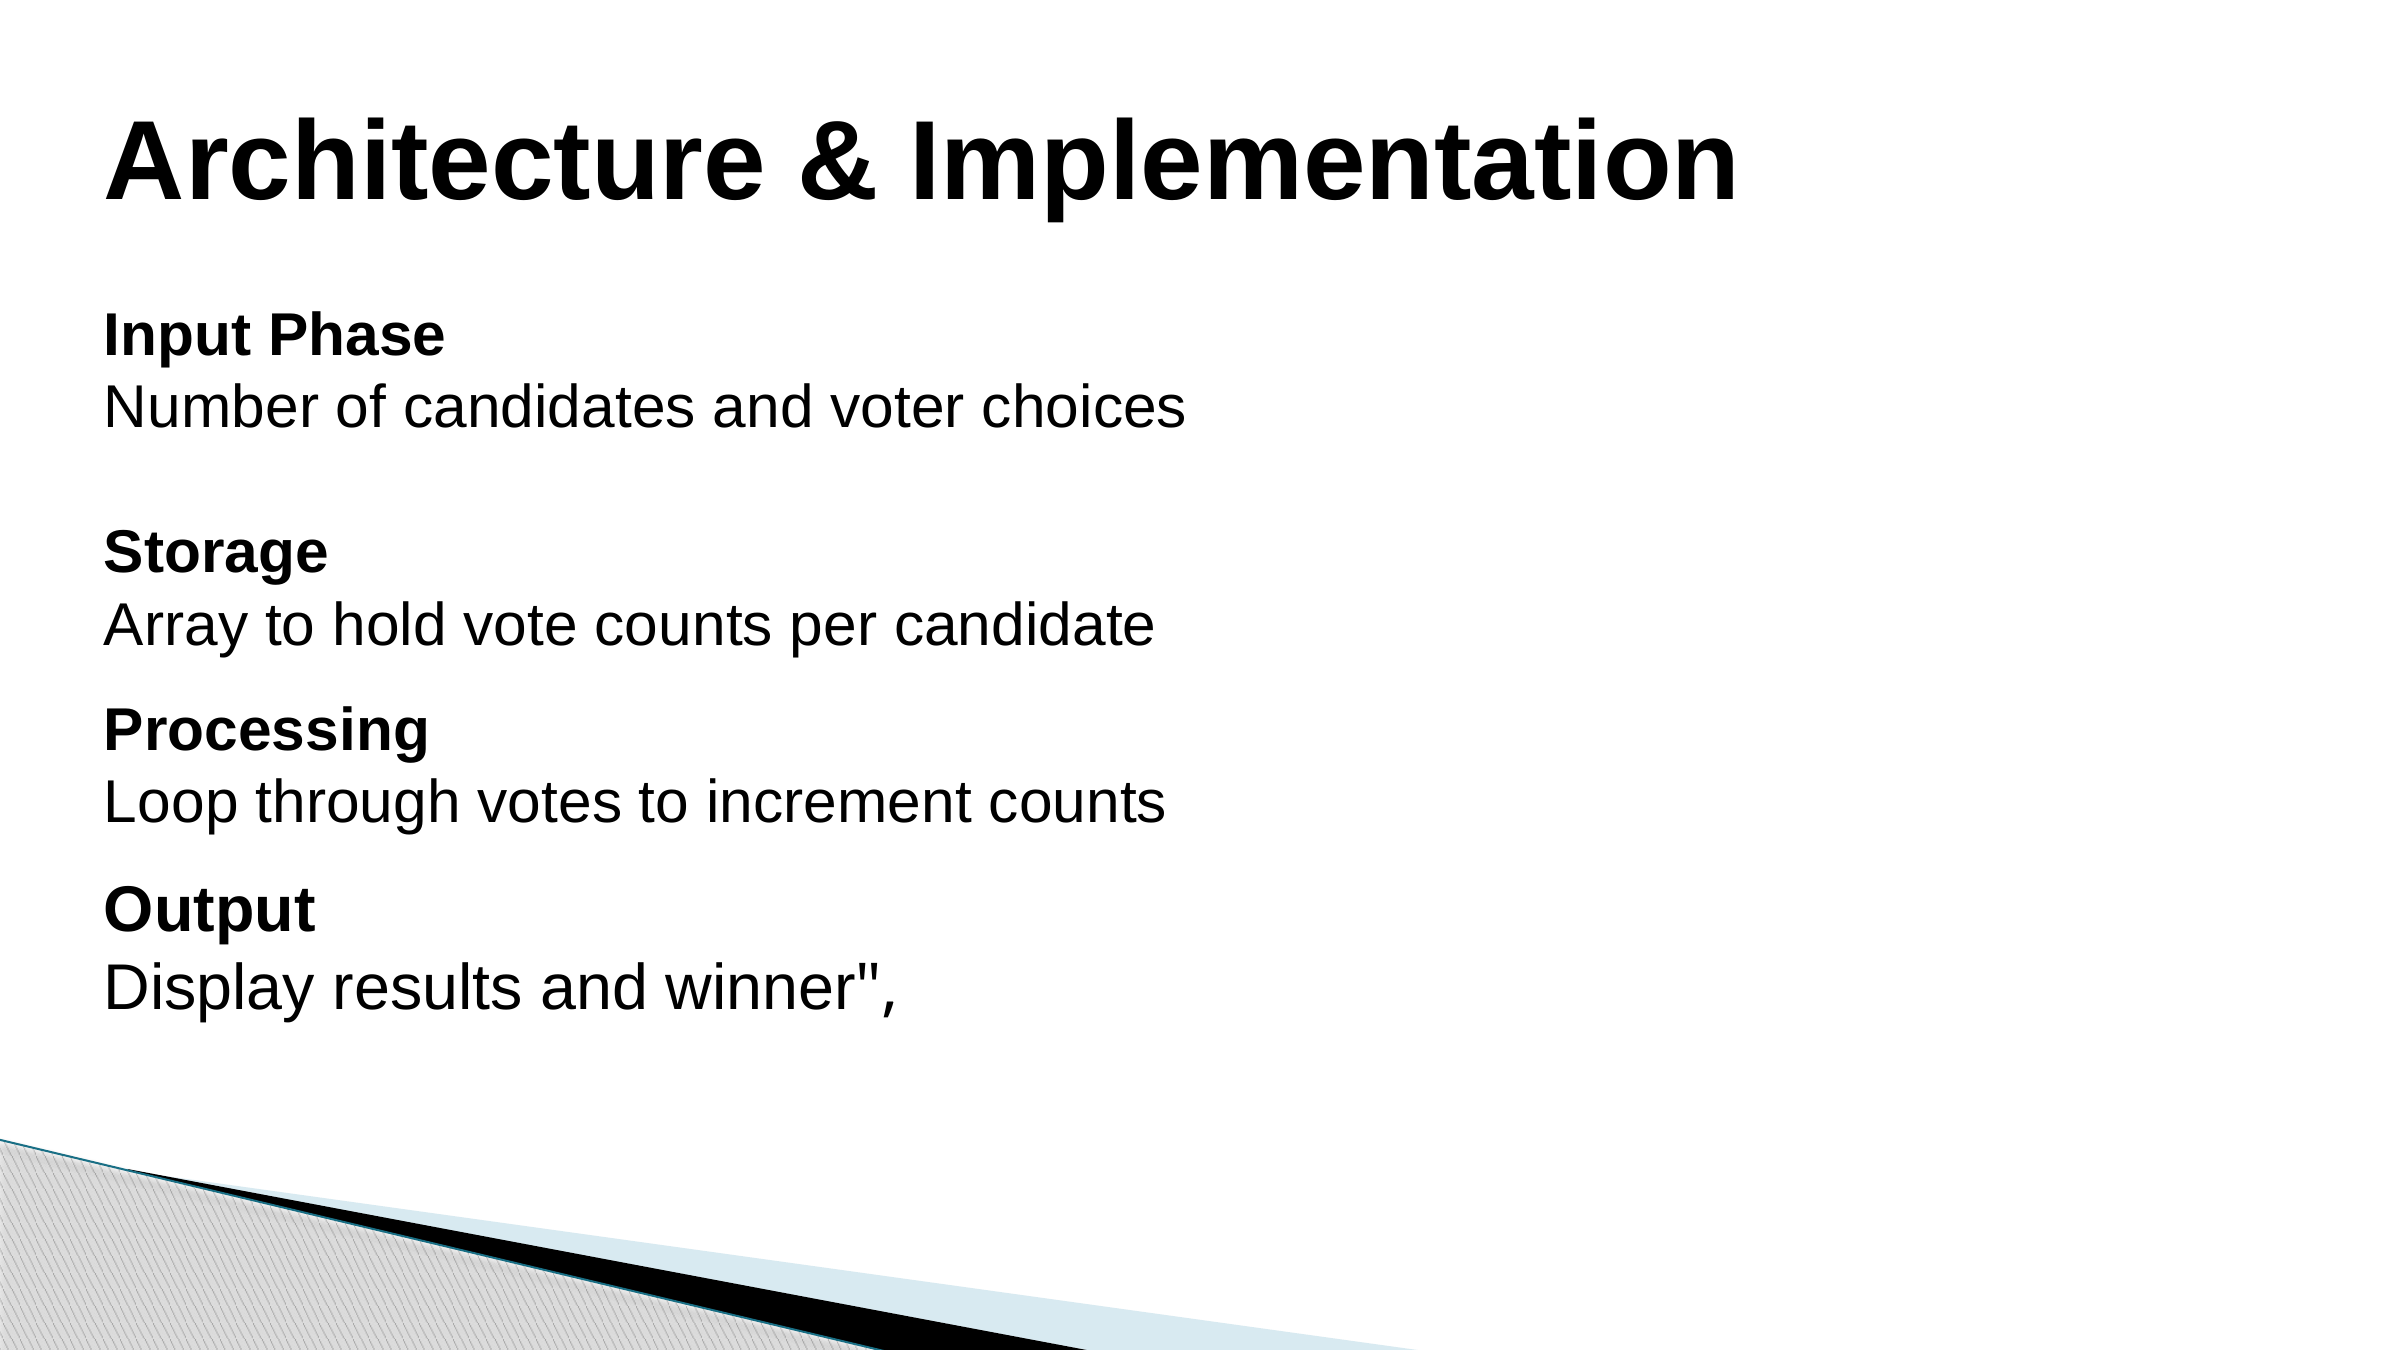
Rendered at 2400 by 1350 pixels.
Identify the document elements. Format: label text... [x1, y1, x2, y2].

text_box Architecture & Implementation Input Phase Number of candidates and voter choices Storage Array to hold vote counts per candidate Processing Loop through votes to increment counts Output Display results and winner", [88, 79, 1996, 1030]
